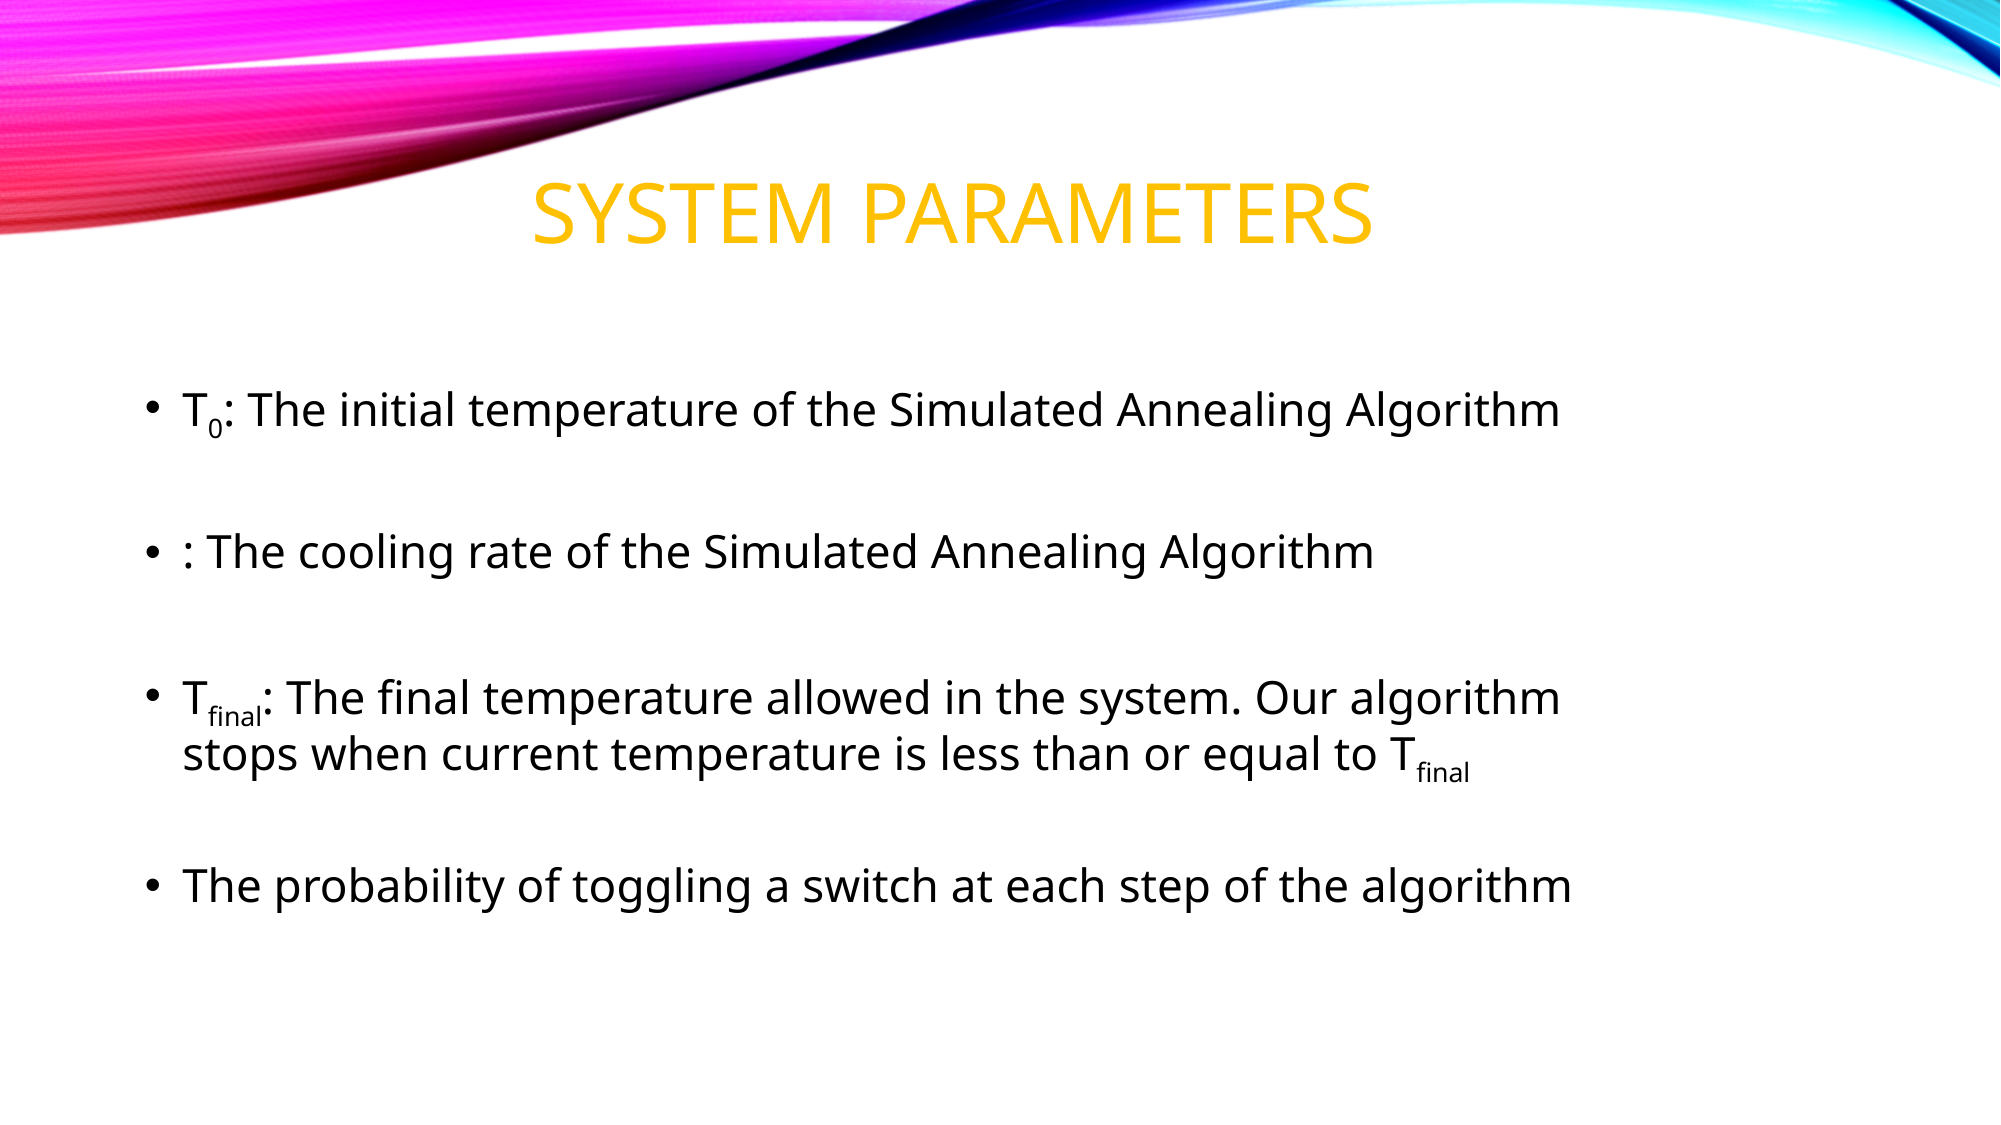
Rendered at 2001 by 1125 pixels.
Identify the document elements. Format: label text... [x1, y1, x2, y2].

title System parameters [247, 110, 1661, 324]
picture [1910, 0, 2000, 45]
picture [1890, 0, 2000, 75]
picture [0, 0, 2000, 237]
